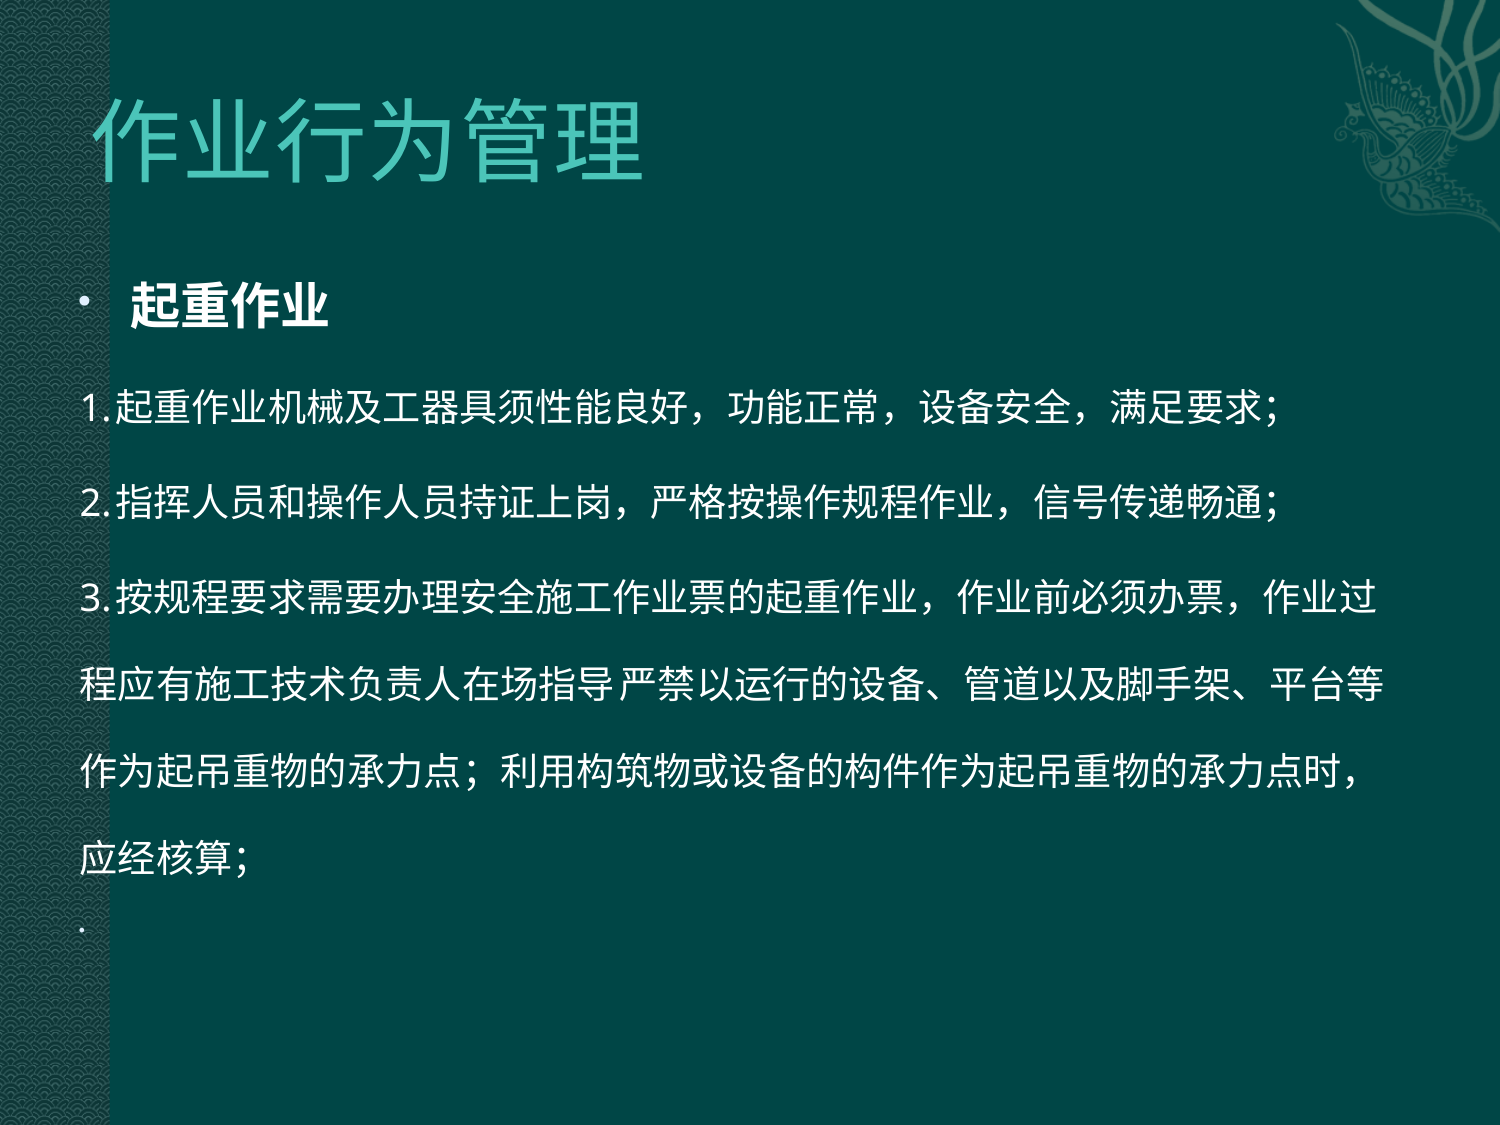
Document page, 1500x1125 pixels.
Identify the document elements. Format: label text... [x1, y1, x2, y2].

text_box [100, 373, 1294, 479]
list 起重作业 1.起重作业机械及工器具须性能良好，功能正常，设备安全，满足要求； 2.指挥人员和操作人员持证上岗，严格按操作规程作业，信号传递畅通； 3.按规程要求需要办理安全施工作业票的起重作业，作业前必须办票，作业过程应有施工技术负责人在场指导 严禁以运行的设备、管道以及脚手架、平台等作为起吊重物的承力点；利用构筑物或设备的构件作为起吊重物的承力点时，应经核算； [64, 267, 1415, 988]
title 作业行为管理 [75, 45, 1351, 233]
picture [0, 0, 110, 1125]
